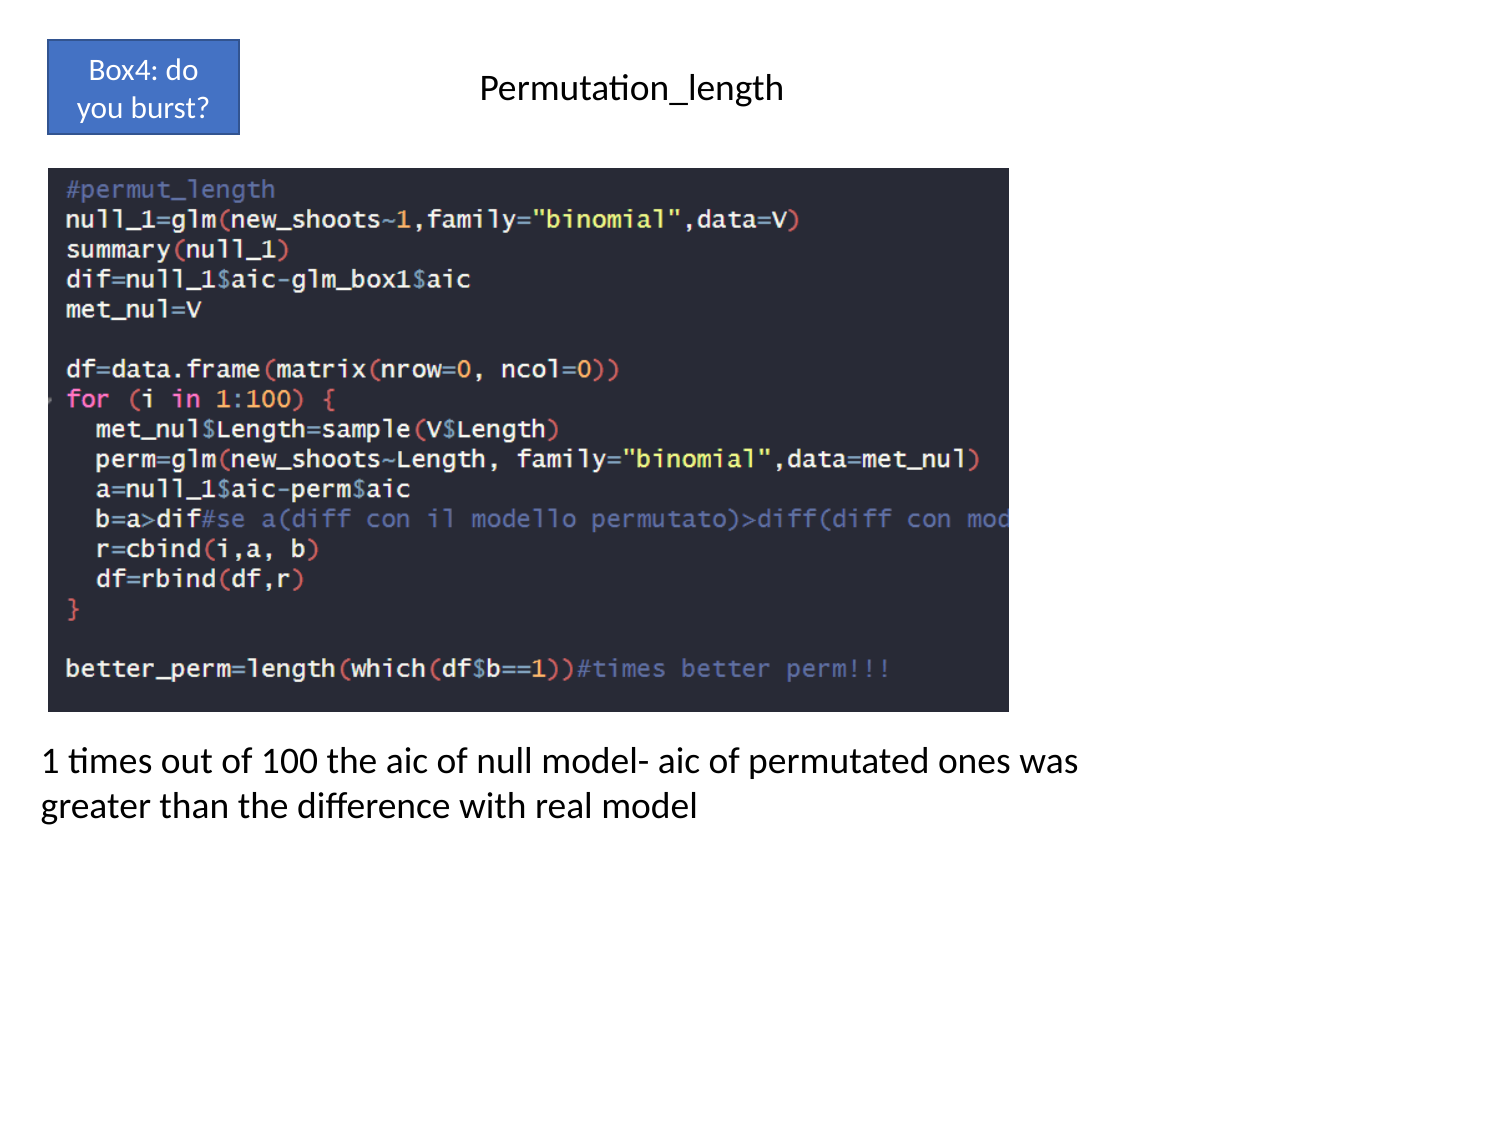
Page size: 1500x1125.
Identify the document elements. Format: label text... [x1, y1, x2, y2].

picture [48, 168, 1009, 712]
text_box 1 times out of 100 the aic of null model- aic of permutated ones was greater than the difference with real model [25, 729, 1178, 834]
text_box Permutation_length [464, 55, 875, 116]
text_box Box4: do you burst? [47, 39, 240, 135]
